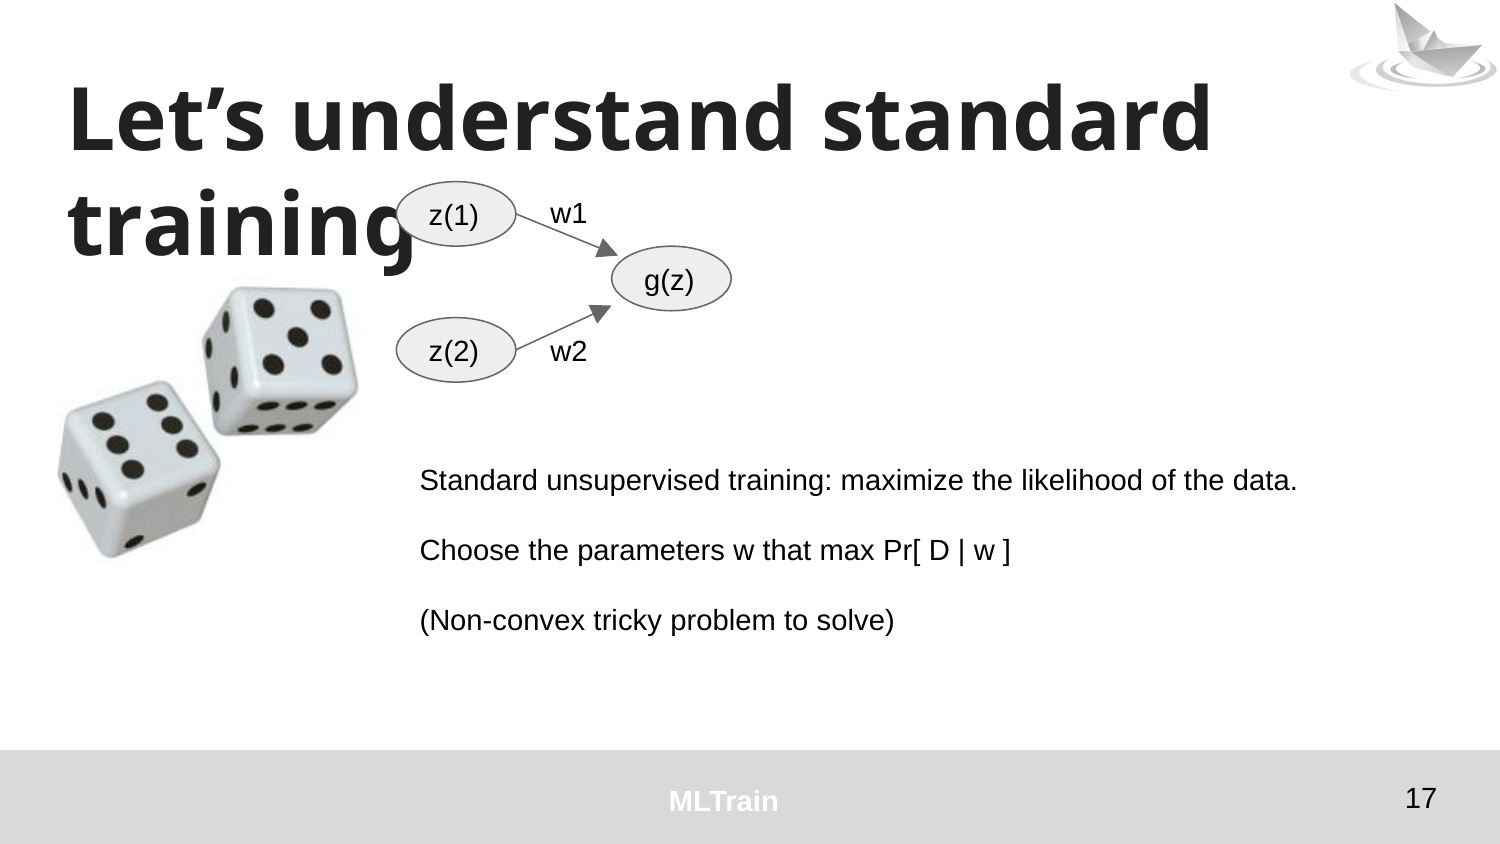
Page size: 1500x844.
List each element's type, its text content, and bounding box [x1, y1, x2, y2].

text_box w2 [535, 317, 638, 407]
text_box Standard unsupervised training: maximize the likelihood of the data. Choose the parameters w that max Pr[ D | w ] (Non-convex tricky problem to solve) [404, 446, 1424, 720]
text_box z(1) [396, 181, 516, 247]
text_box w1 [535, 179, 638, 269]
text_box g(z) [611, 246, 732, 311]
picture [33, 263, 384, 581]
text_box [515, 305, 612, 351]
text_box z(2) [396, 317, 515, 383]
picture [1346, 0, 1500, 95]
title Let’s understand standard training [51, 48, 1449, 180]
slide_number ‹#› [1389, 764, 1480, 830]
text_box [515, 213, 619, 256]
